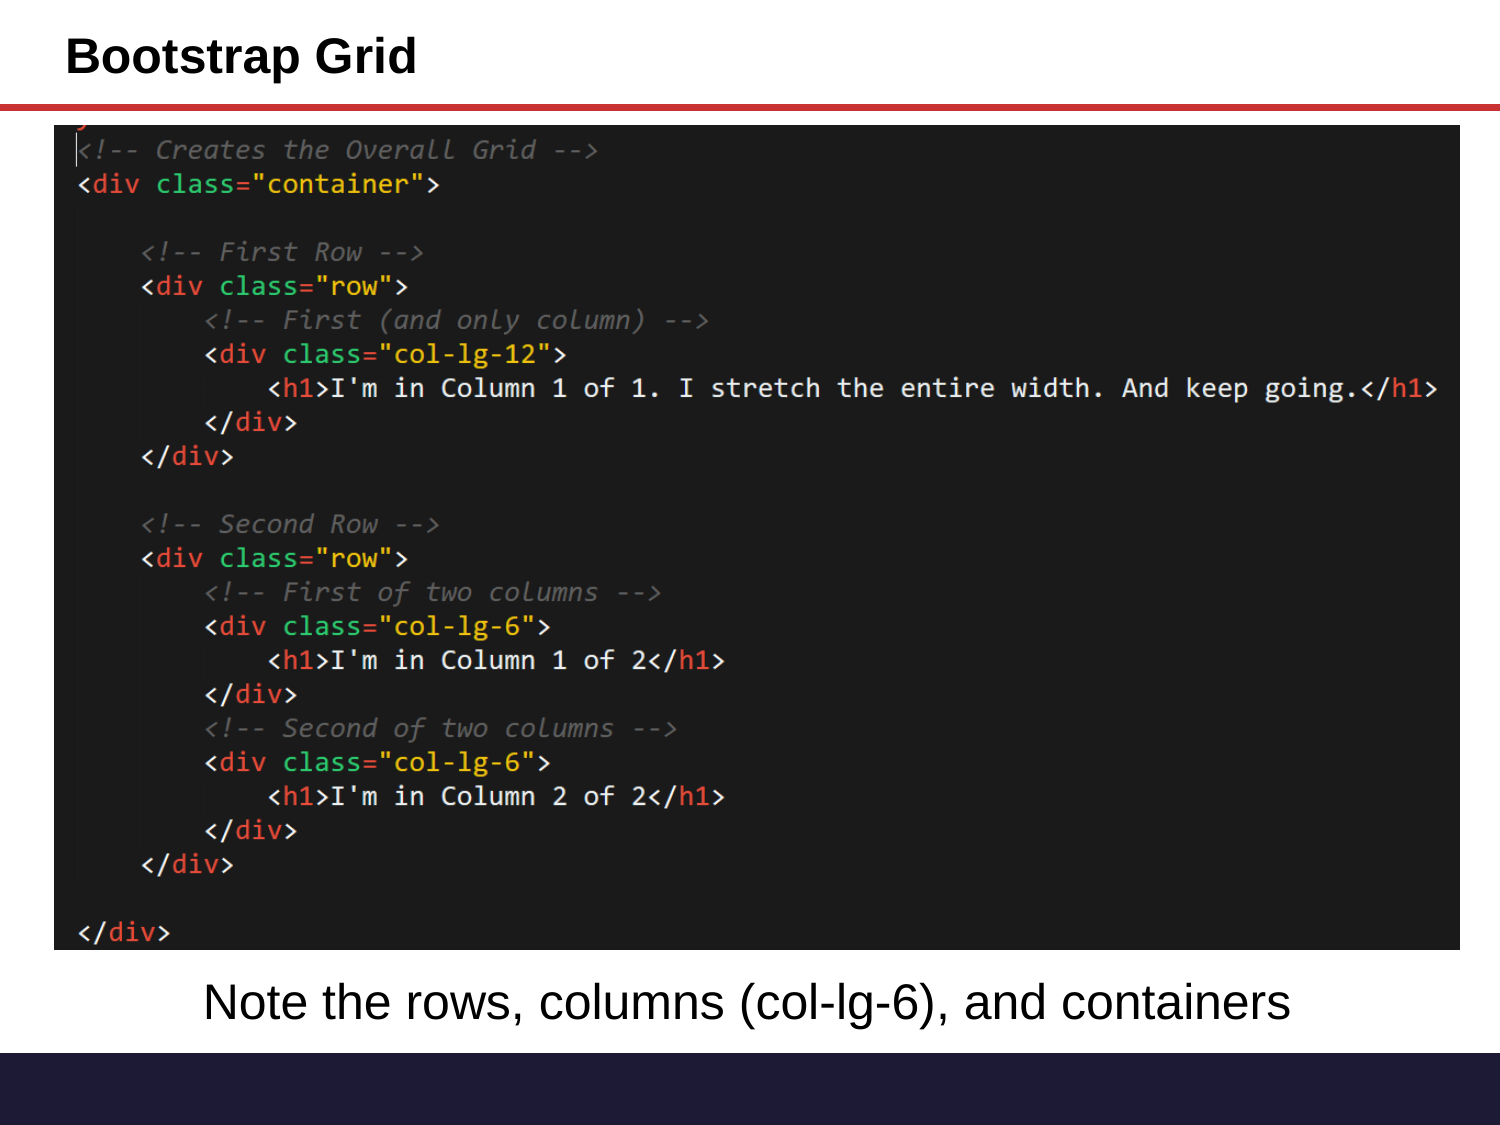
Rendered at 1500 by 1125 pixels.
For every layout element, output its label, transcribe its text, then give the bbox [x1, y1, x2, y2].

text_box Bootstrap Grid [49, 16, 888, 92]
picture [54, 124, 1461, 951]
text_box Note the rows, columns (col-lg-6), and containers [72, 961, 1423, 1050]
